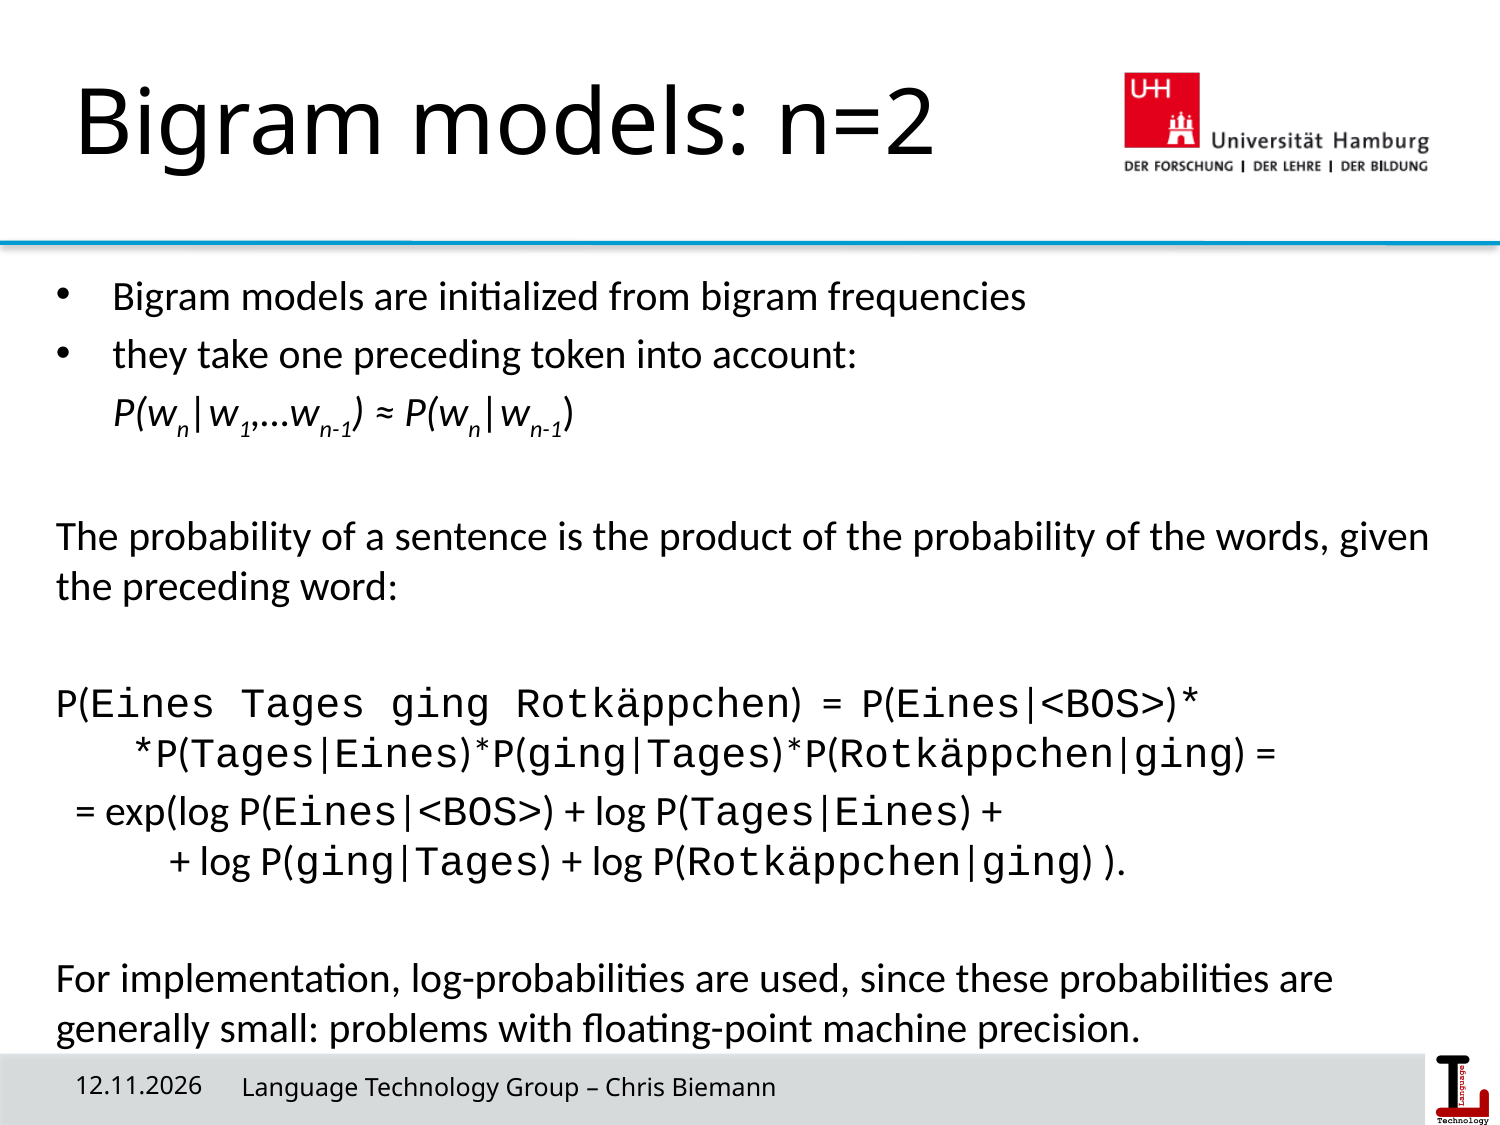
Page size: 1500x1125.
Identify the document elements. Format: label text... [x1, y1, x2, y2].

text_box 24/04/19 [74, 1056, 224, 1117]
list Bigram models are initialized from bigram frequencies they take one preceding token into account: P(wn|w1,…wn-1) ≈ P(wn|wn-1) The probability of a sentence is the product of the probability of the words, given the preceding word: P(Eines Tages ging Rotkäppchen) = P(Eines|<BOS>)* *P(Tages|Eines)*P(ging|Tages)*P(Rotkäppchen|ging) = = exp(log P(Eines|<BOS>) + log P(Tages|Eines) + + log P(ging|Tages) + log P(Rotkäppchen|ging) ). For implementation, log-probabilities are used, since these probabilities are generally small: problems with floating-point machine precision. [41, 261, 1459, 1047]
title Bigram models: n=2 [58, 55, 1187, 193]
text_box Language Technology Group – Chris Biemann [235, 1056, 978, 1117]
picture [1425, 1052, 1500, 1125]
